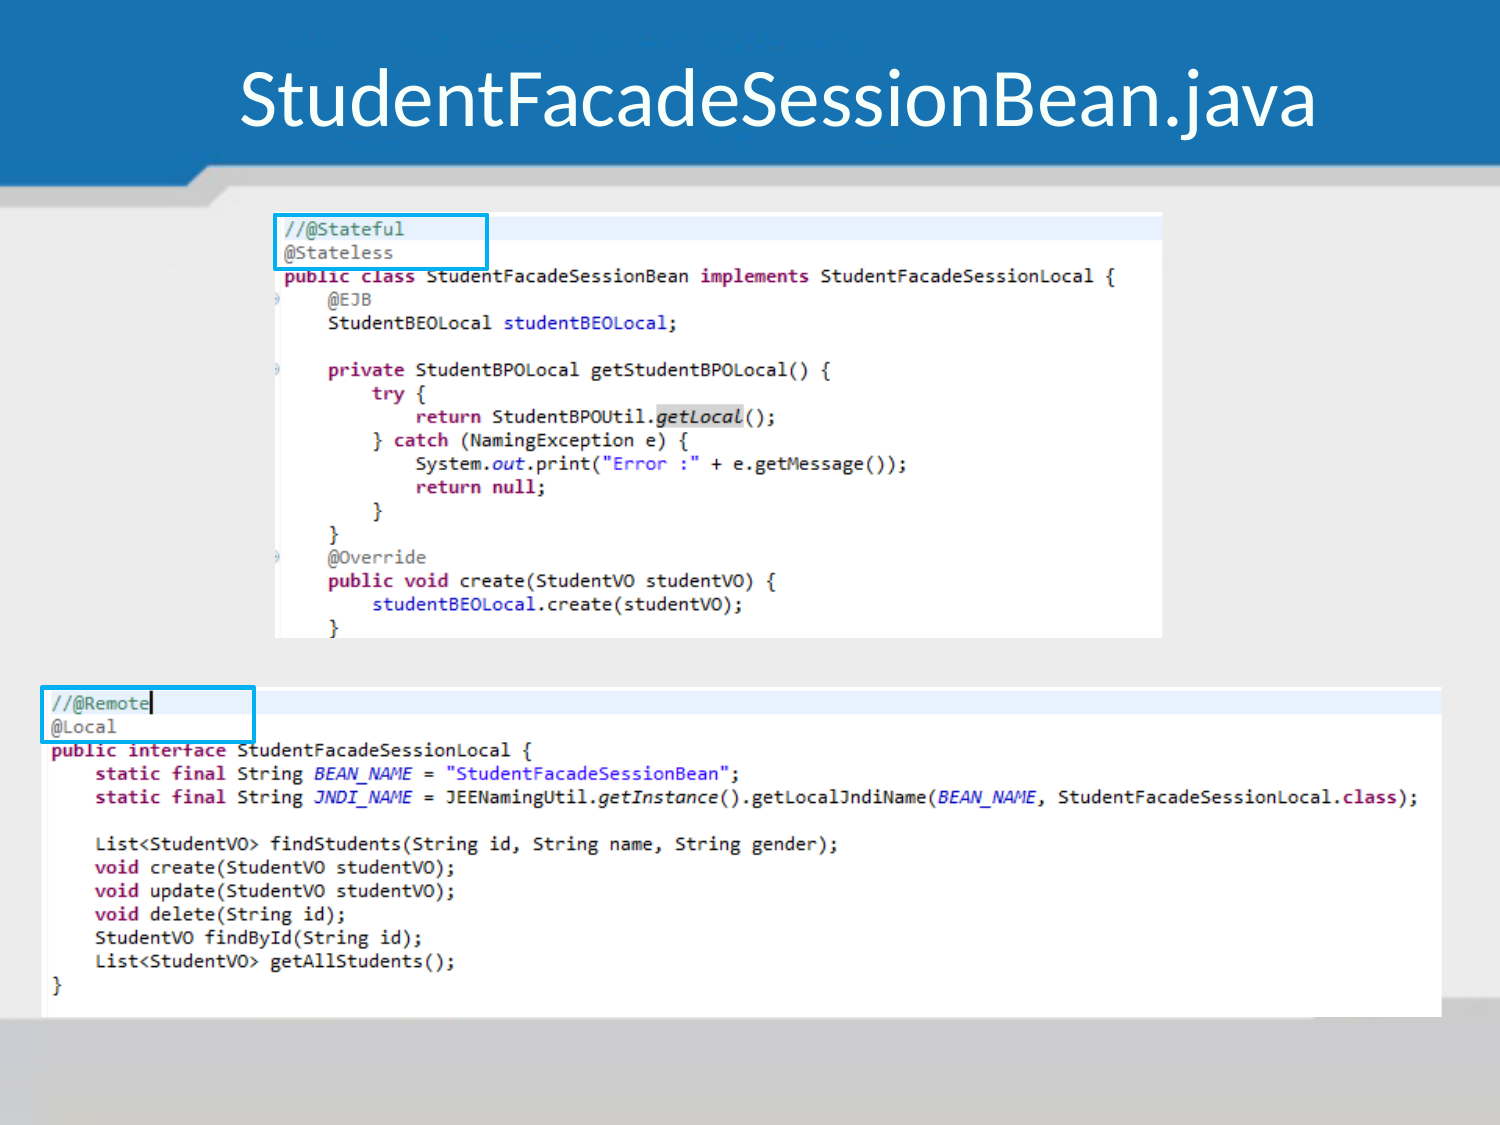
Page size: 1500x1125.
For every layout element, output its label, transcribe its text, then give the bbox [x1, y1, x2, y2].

picture [0, 0, 1500, 1125]
text_box StudentFacadeSessionBean.java [116, 24, 1442, 163]
